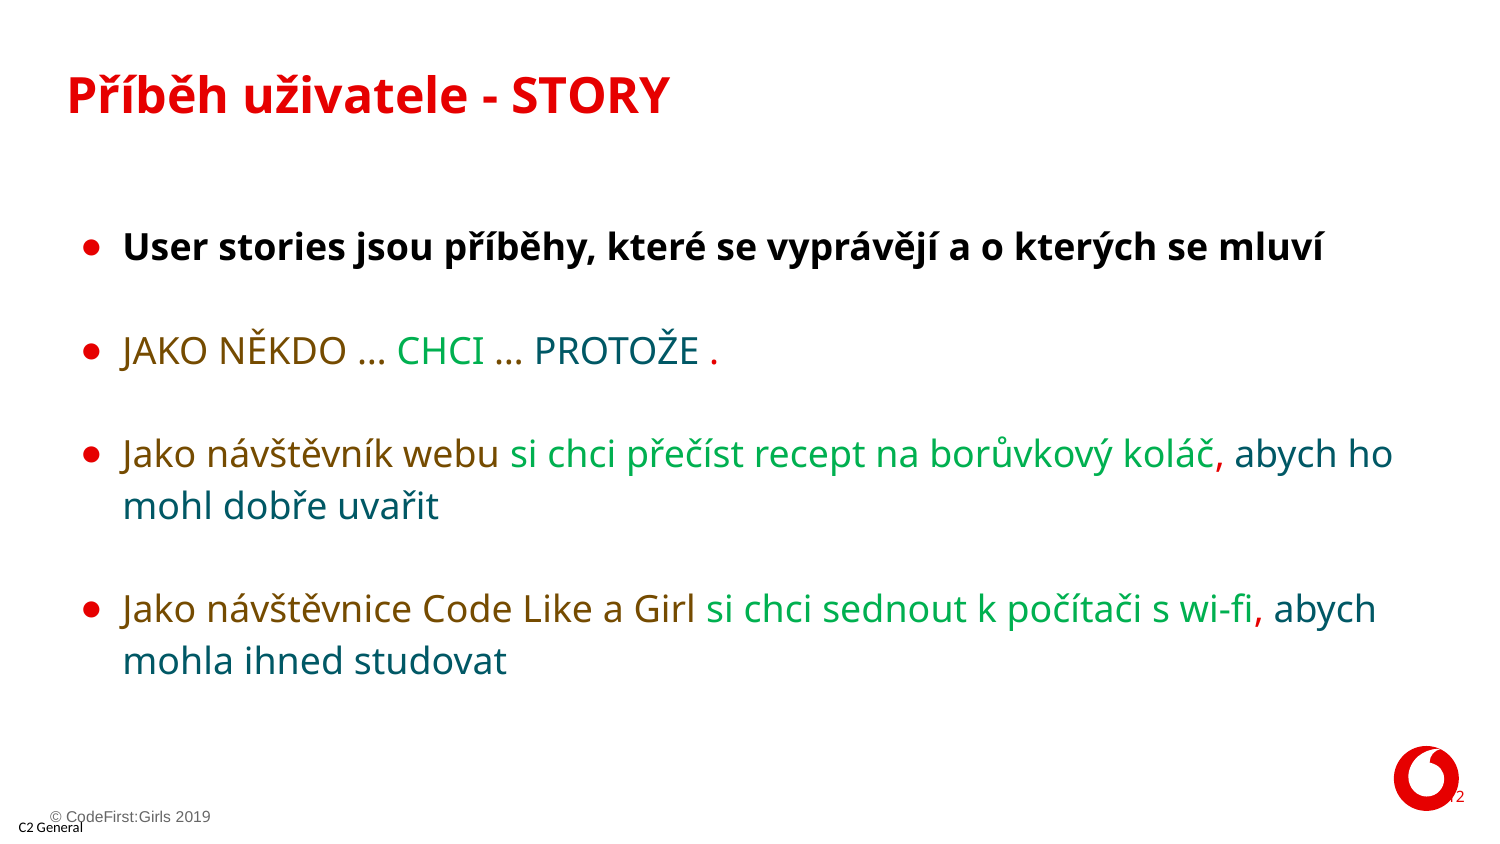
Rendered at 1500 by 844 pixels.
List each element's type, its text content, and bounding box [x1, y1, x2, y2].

list User stories jsou příběhy, které se vyprávějí a o kterých se mluví JAKO NĚKDO … CHCI … PROTOŽE . Jako návštěvník webu si chci přečíst recept na borůvkový koláč, abych ho mohl dobře uvařit Jako návštěvnice Code Like a Girl si chci sednout k počítači s wi-fi, abych mohla ihned studovat [51, 201, 1449, 750]
slide_number 12 [1389, 764, 1480, 830]
title Příběh uživatele - STORY [51, 48, 1449, 180]
